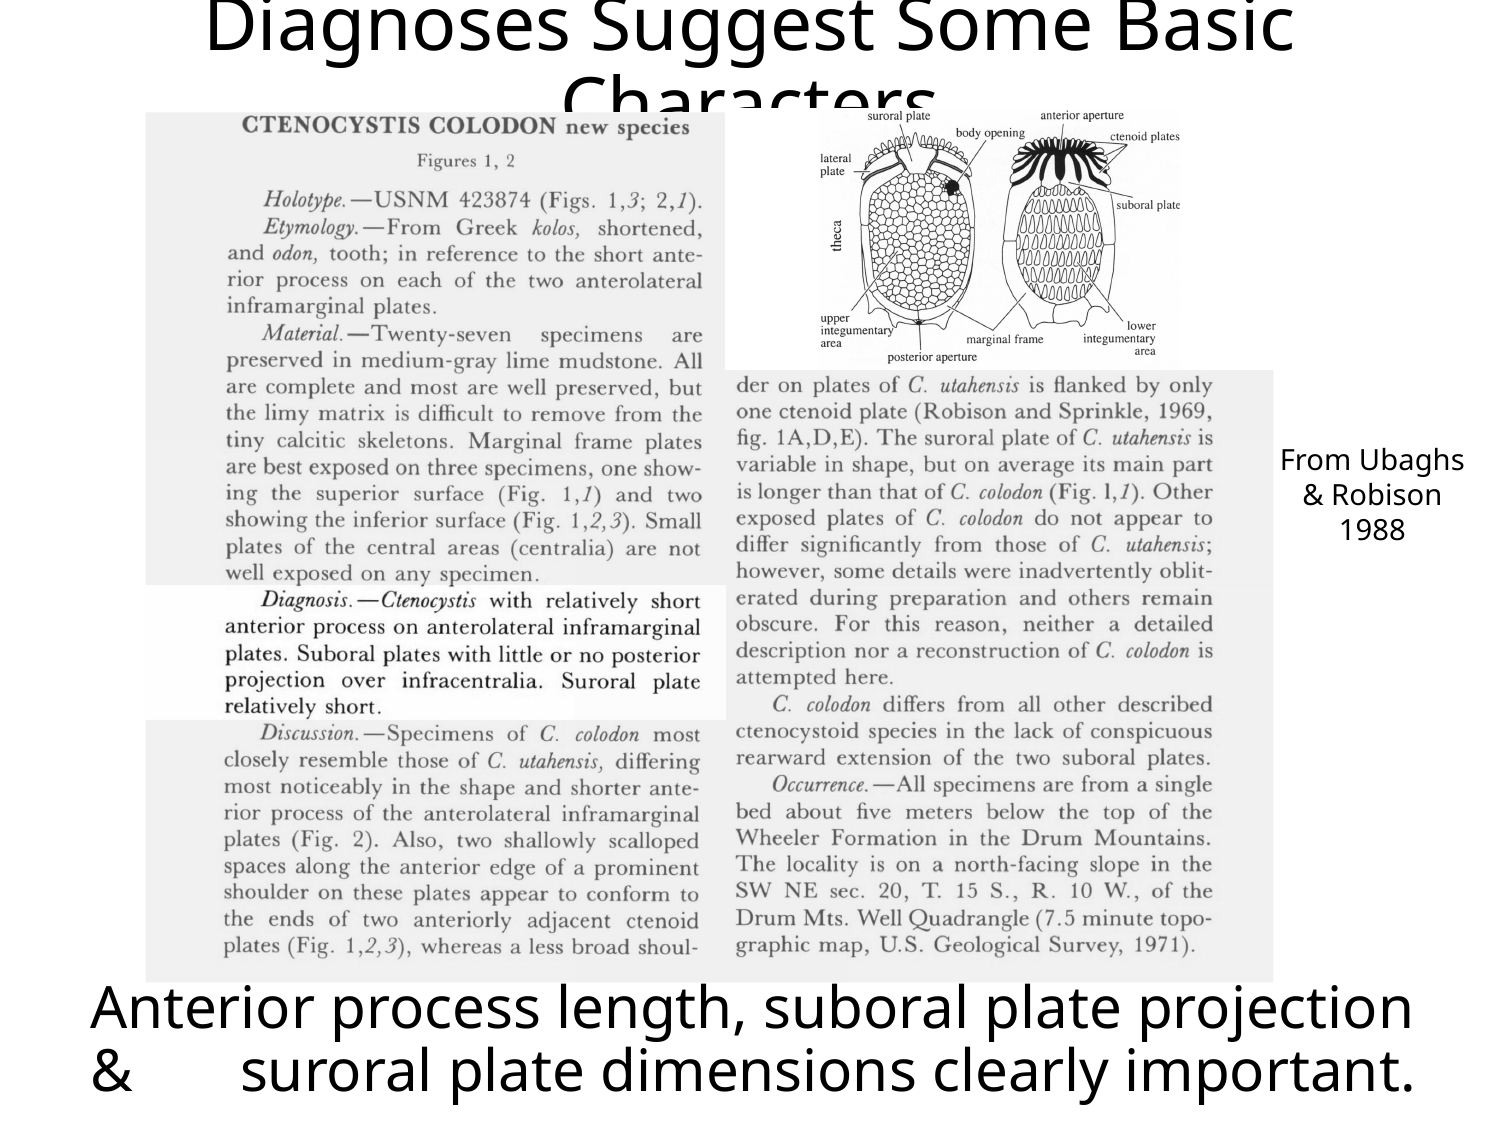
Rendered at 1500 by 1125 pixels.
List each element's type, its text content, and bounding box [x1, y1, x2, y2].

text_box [819, 109, 1180, 370]
picture [145, 112, 1274, 983]
list Anterior process length, suboral plate projection & suroral plate dimensions clearly important. [75, 970, 1485, 1125]
text_box From Ubaghs & Robison 1988 [1274, 434, 1486, 554]
text_box [725, 108, 1274, 112]
title Diagnoses Suggest Some Basic Characters [37, 19, 1463, 114]
